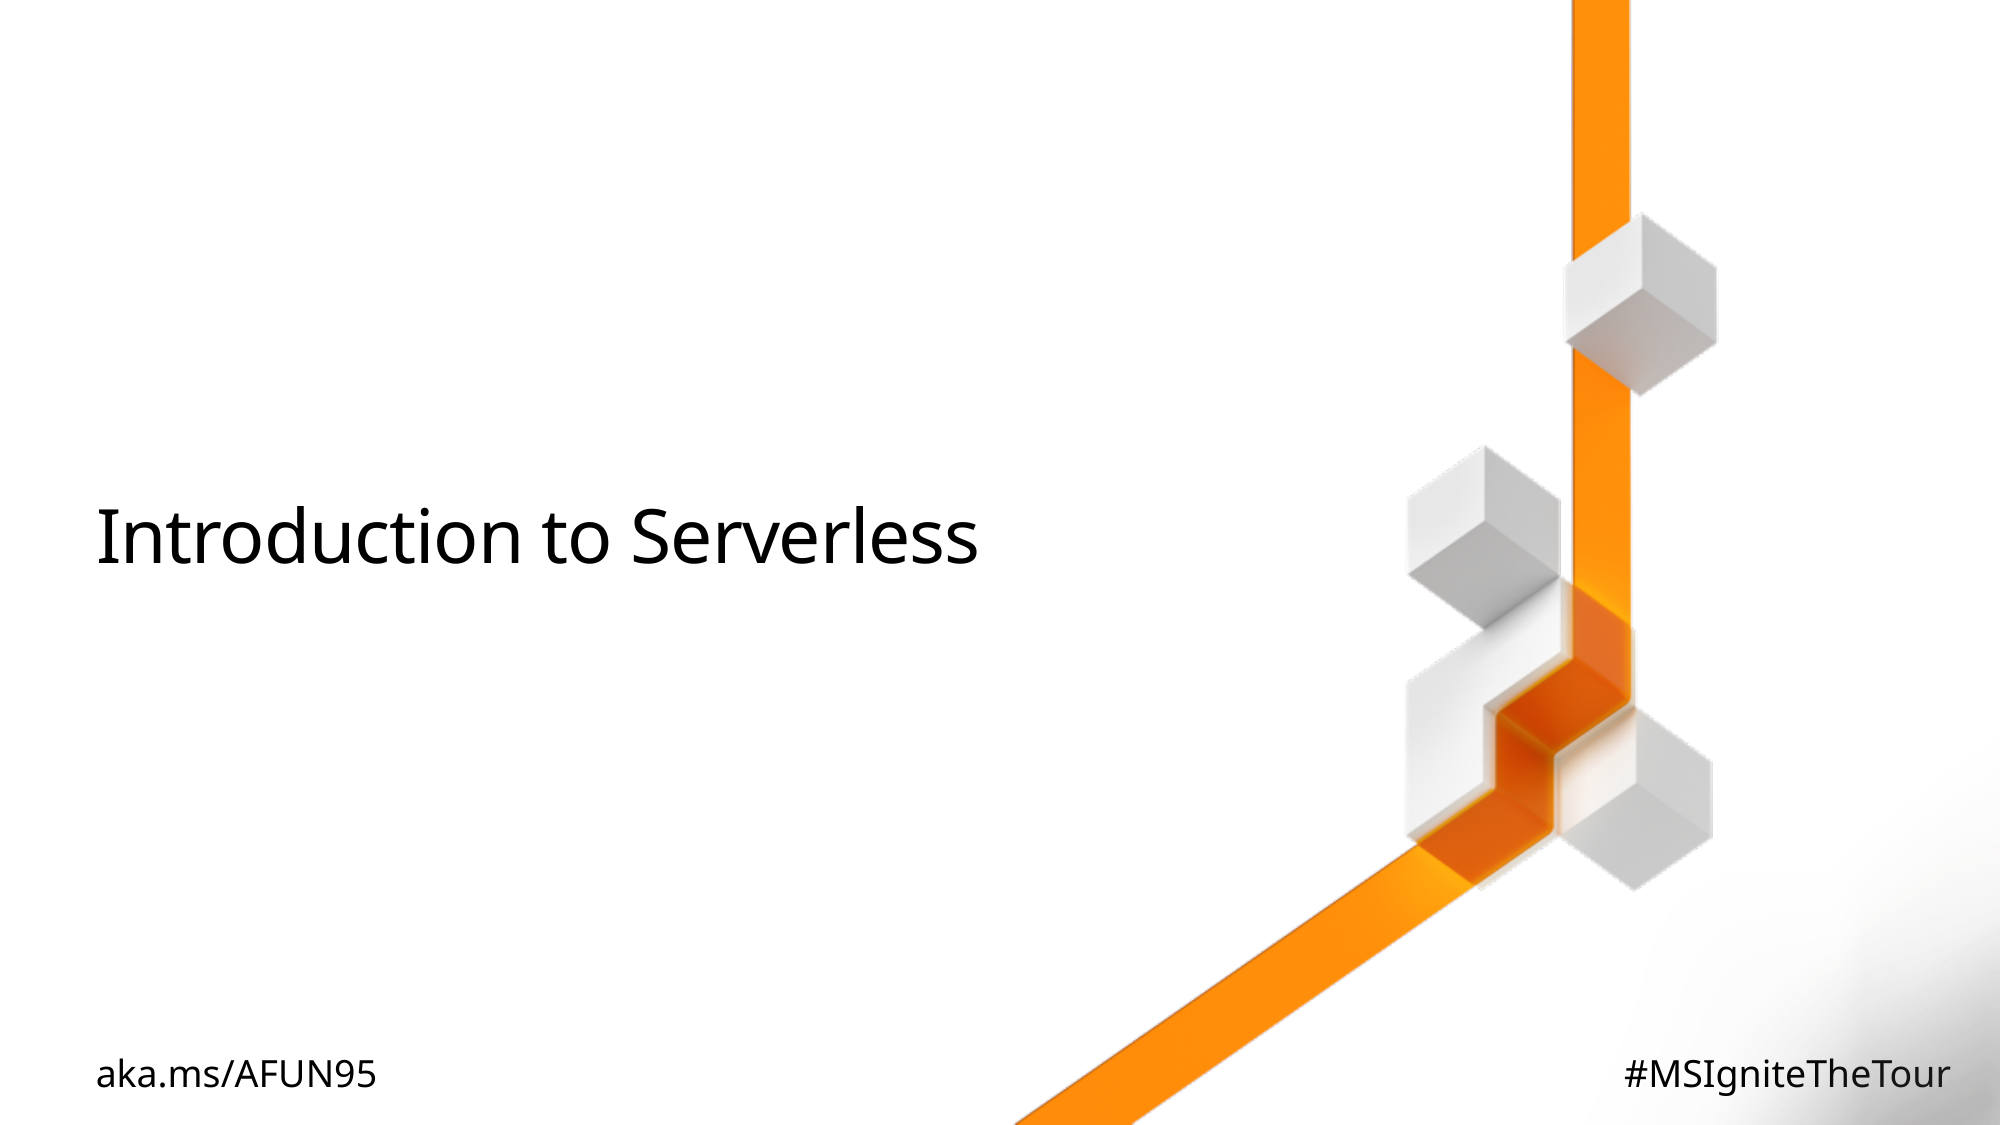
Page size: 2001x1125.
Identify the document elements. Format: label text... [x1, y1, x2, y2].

title Introduction to Serverless [96, 498, 1000, 580]
picture [978, 0, 2000, 1125]
